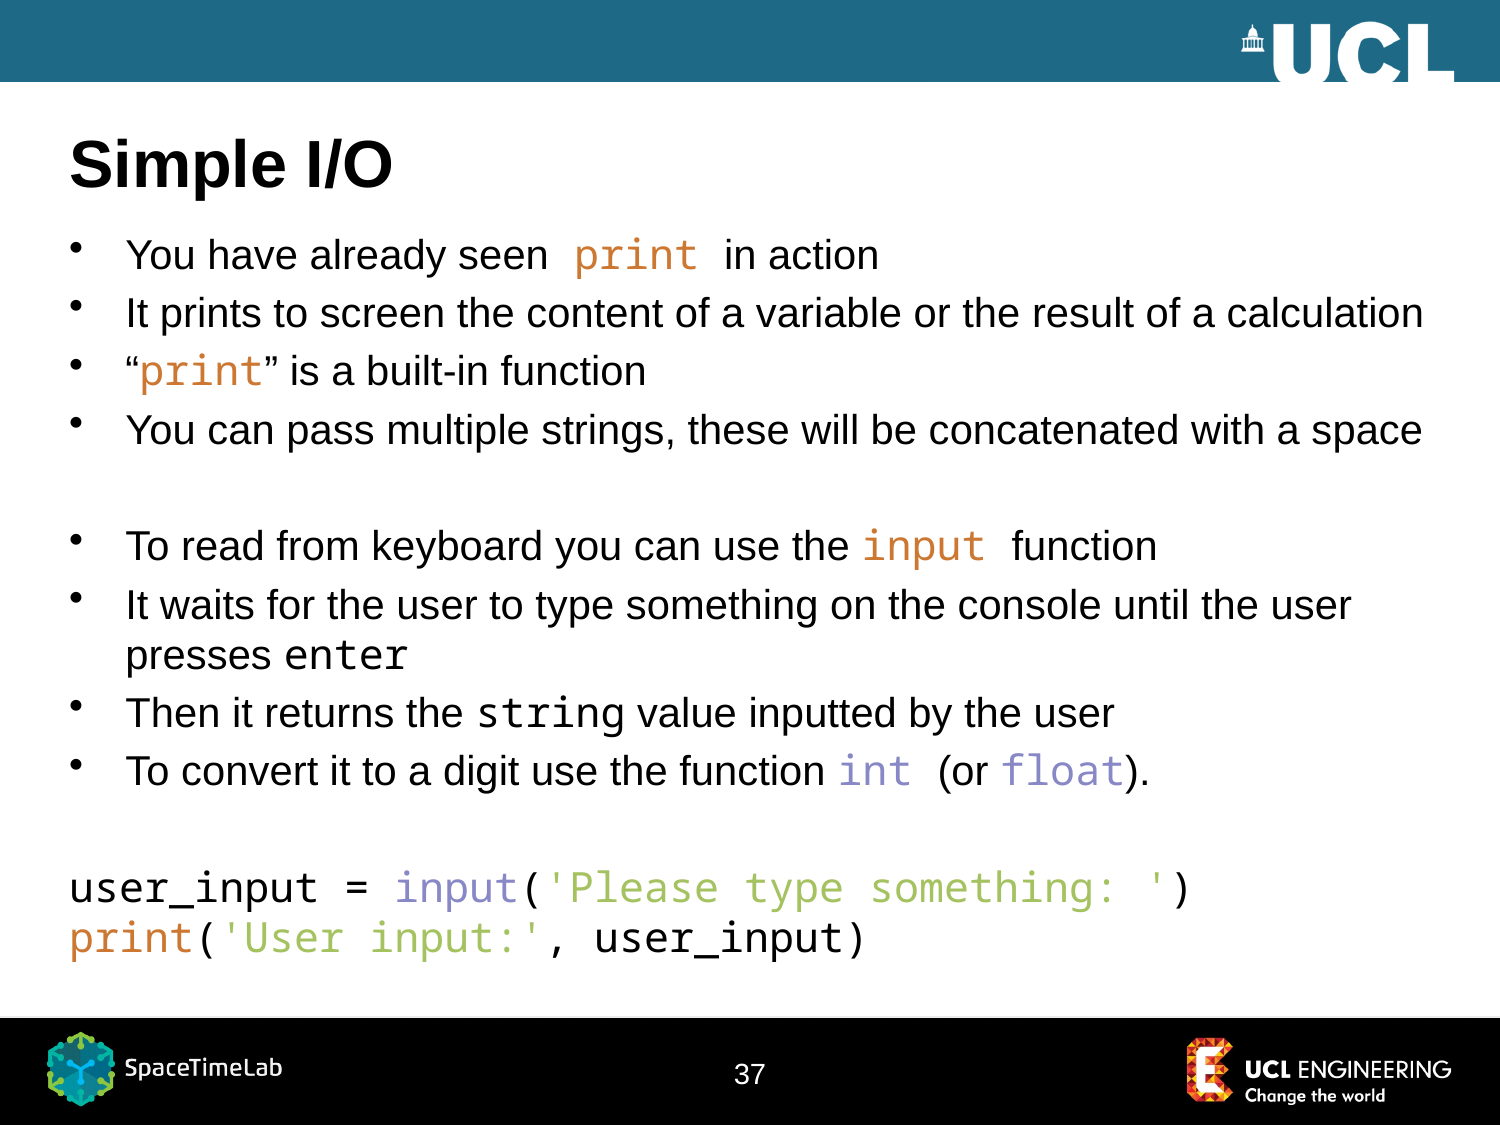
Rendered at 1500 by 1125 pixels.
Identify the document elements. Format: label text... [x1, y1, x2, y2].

list You have already seen print in action It prints to screen the content of a variable or the result of a calculation “print” is a built-in function You can pass multiple strings, these will be concatenated with a space To read from keyboard you can use the input function It waits for the user to type something on the console until the user presses enter Then it returns the string value inputted by the user To convert it to a digit use the function int (or float). user_input = input('Please type something: ') print('User input:', user_input) [54, 219, 1447, 988]
picture [0, 990, 1500, 1125]
footer 37 [496, 1042, 1004, 1103]
title Simple I/O [54, 113, 1447, 197]
